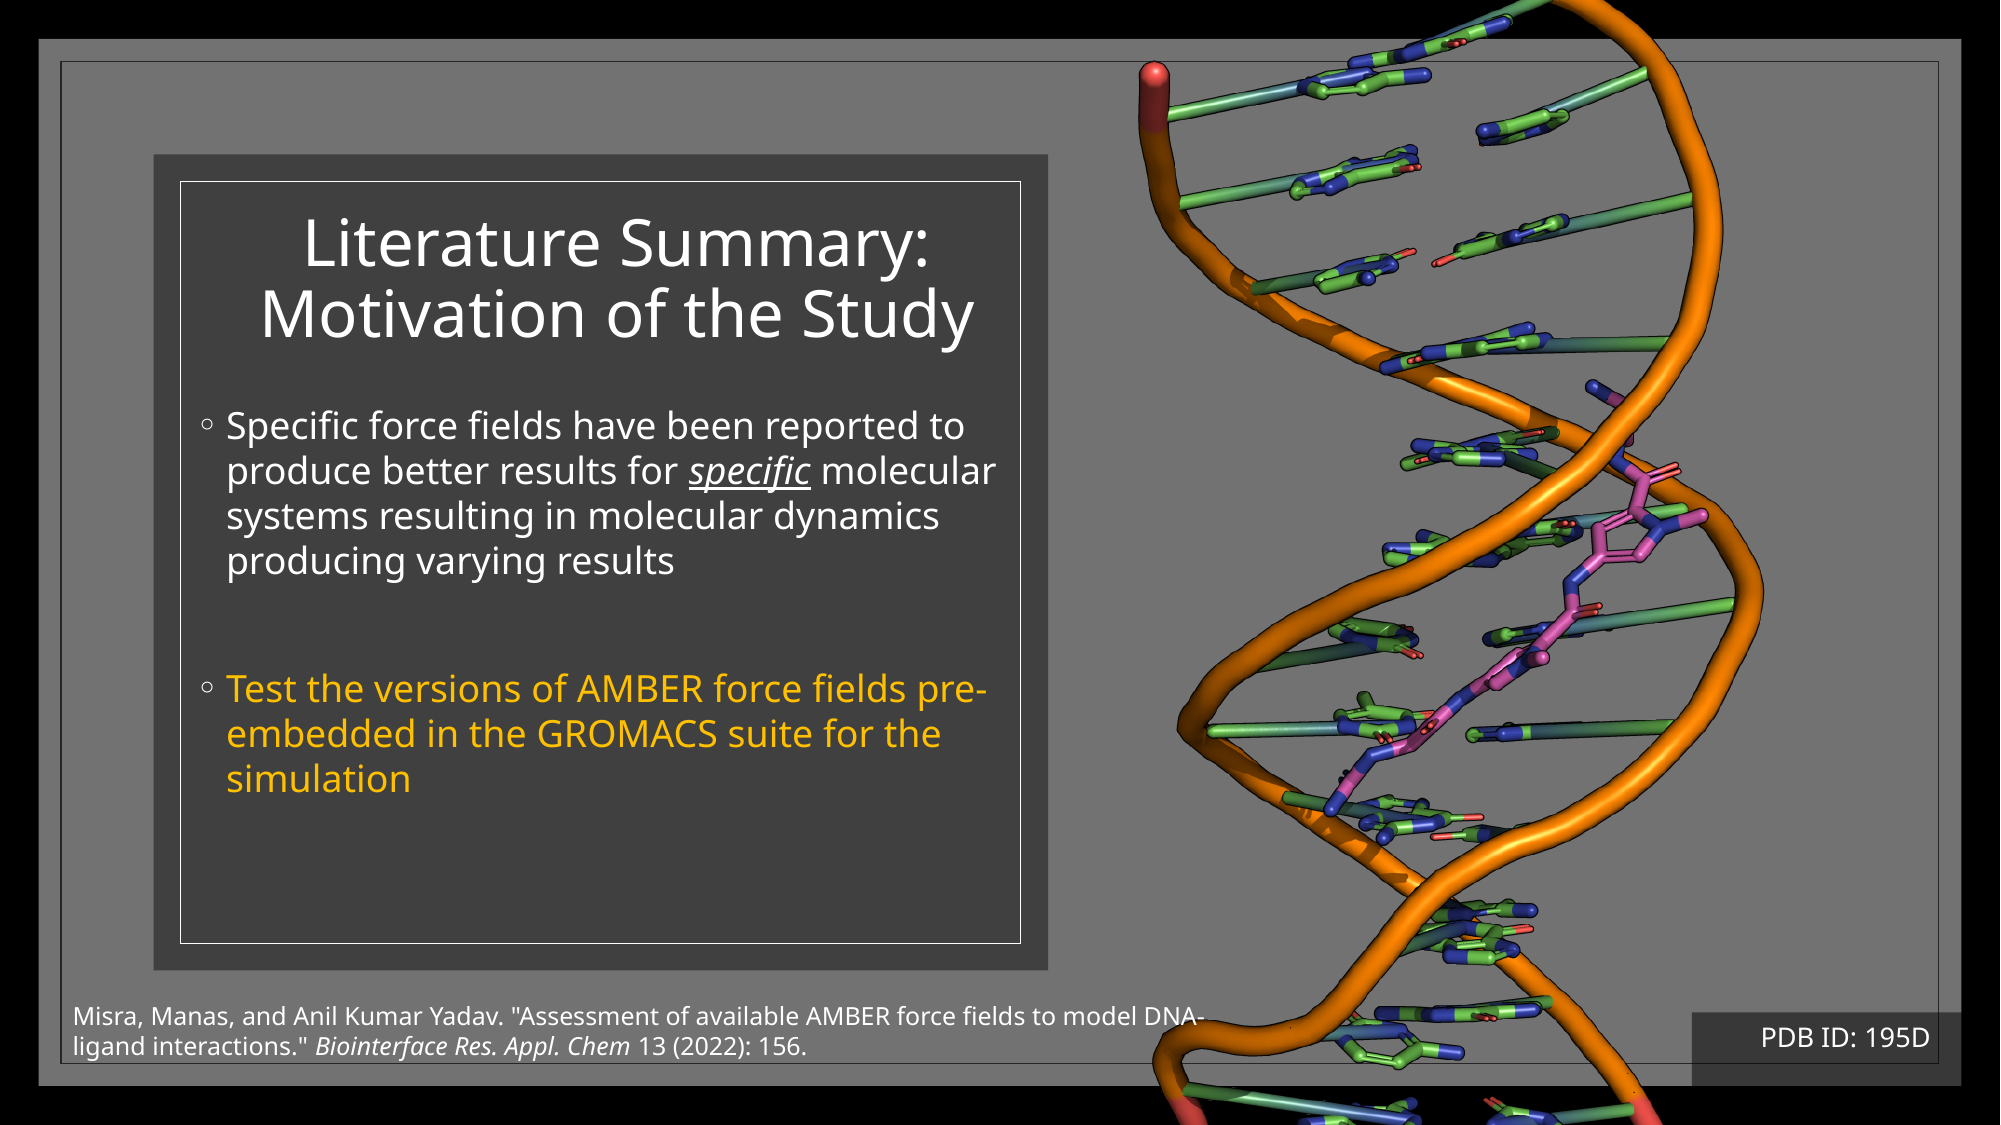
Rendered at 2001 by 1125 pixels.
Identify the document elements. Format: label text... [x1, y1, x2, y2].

title Literature Summary: Motivation of the Study [237, 168, 449, 394]
list Specific force fields have been reported to produce better results for specific molecular systems resulting in molecular dynamics producing varying results Test the versions of AMBER force fields pre-embedded in the GROMACS suite for the simulation [181, 394, 449, 788]
picture [454, 0, 2001, 1125]
text_box Misra, Manas, and Anil Kumar Yadav. "Assessment of available AMBER force fields to model DNA-ligand interactions." Biointerface Res. Appl. Chem 13 (2022): 156. [57, 992, 449, 1068]
text_box [153, 154, 449, 971]
text_box [180, 181, 449, 944]
